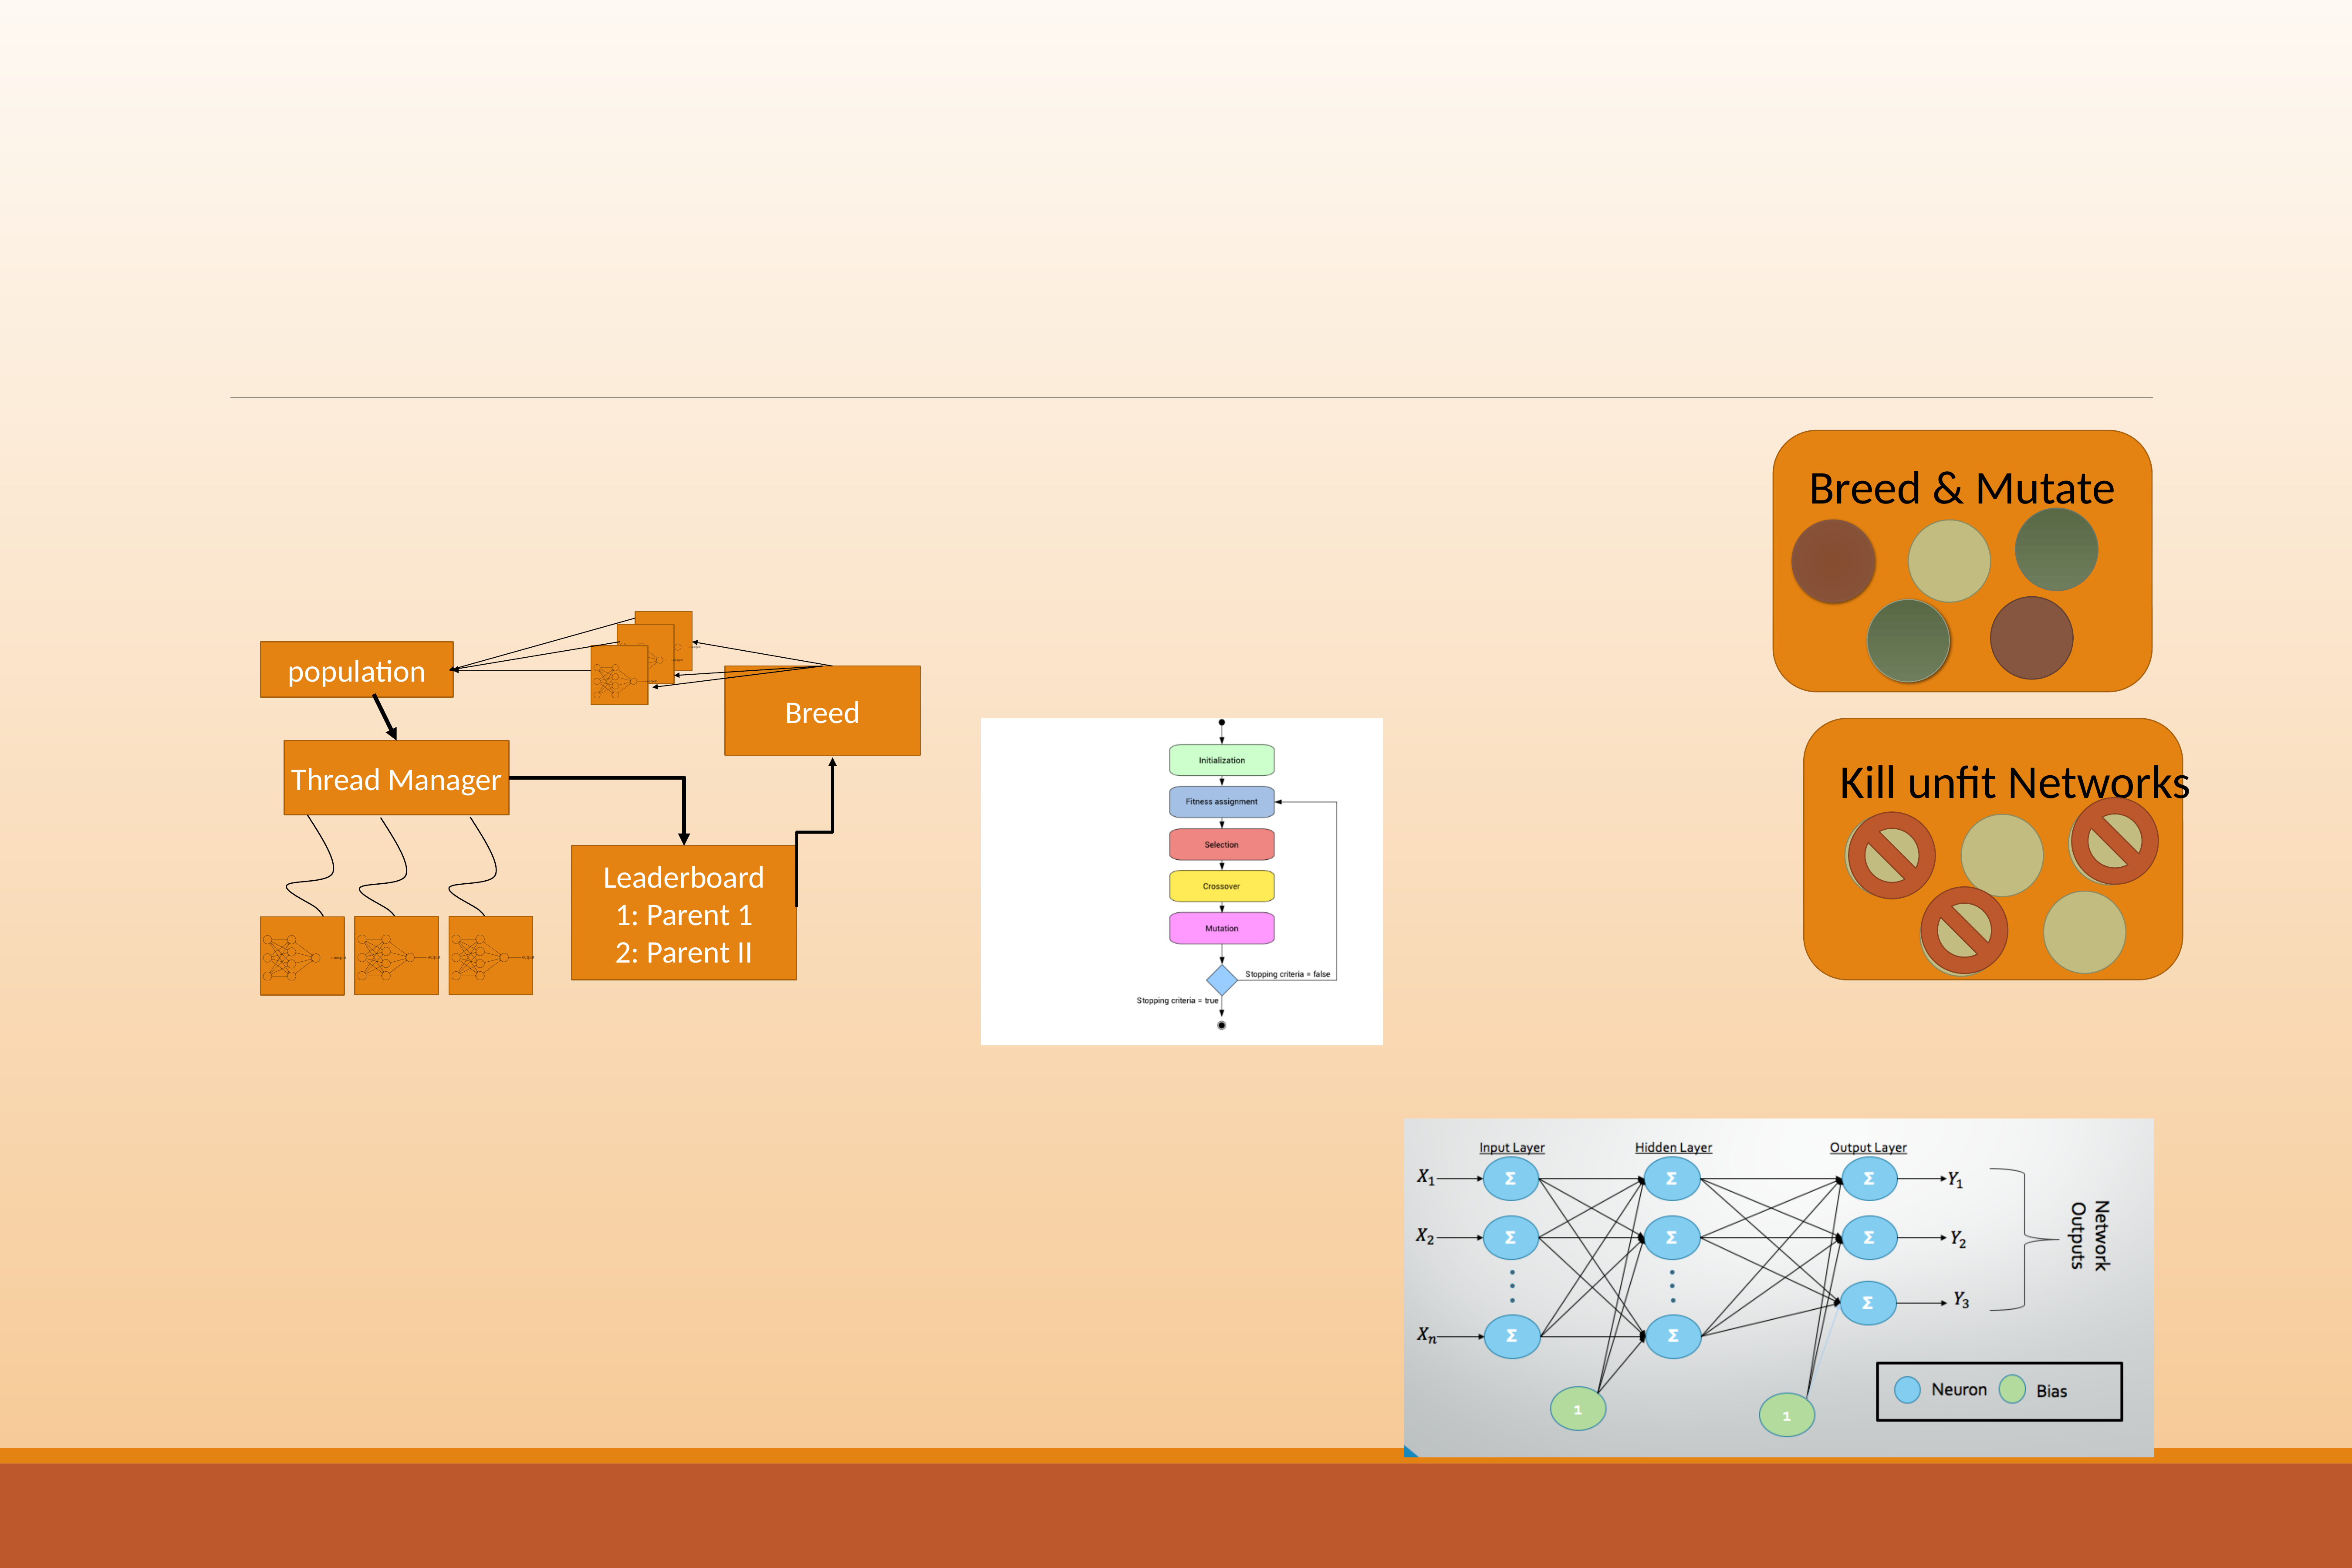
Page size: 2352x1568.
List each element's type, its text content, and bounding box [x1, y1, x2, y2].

text_box [449, 916, 533, 995]
text_box [2104, 814, 2141, 852]
picture [357, 935, 442, 980]
text_box Breed [724, 666, 921, 756]
text_box [1844, 816, 1871, 895]
text_box [260, 916, 345, 996]
text_box [2071, 797, 2159, 885]
picture [263, 935, 348, 980]
text_box [1990, 596, 2074, 680]
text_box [652, 666, 823, 688]
picture [593, 629, 702, 699]
text_box [1907, 519, 1991, 603]
text_box [1778, 429, 2148, 453]
text_box [639, 624, 675, 629]
text_box [1919, 924, 1986, 977]
text_box [358, 817, 407, 916]
text_box [1848, 811, 1936, 899]
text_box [692, 641, 833, 666]
text_box [286, 814, 335, 916]
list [980, 718, 1383, 1046]
text_box [448, 817, 497, 916]
text_box population [260, 641, 454, 698]
text_box [1938, 919, 1976, 956]
text_box [2068, 815, 2116, 885]
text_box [674, 666, 823, 676]
text_box Breed & Mutate [1776, 453, 2149, 517]
text_box [1960, 814, 2044, 897]
text_box [1772, 456, 2153, 693]
text_box [1803, 718, 2183, 980]
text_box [509, 777, 685, 846]
text_box [1866, 599, 1950, 683]
text_box [1791, 519, 1875, 603]
text_box [635, 611, 693, 629]
text_box [2015, 507, 2099, 591]
text_box [2043, 890, 2127, 974]
text_box Kill unfit Networks [1829, 747, 2202, 811]
text_box [354, 916, 439, 995]
text_box Thread Manager [284, 740, 510, 815]
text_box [448, 618, 635, 671]
text_box [1953, 904, 1991, 942]
text_box [1881, 829, 1918, 867]
picture [1404, 1119, 2154, 1458]
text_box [373, 694, 397, 741]
text_box [1866, 844, 1903, 882]
picture [451, 935, 536, 980]
text_box Leaderboard 1: Parent 1 2: Parent II [571, 845, 797, 980]
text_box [740, 814, 890, 851]
text_box [1920, 886, 2009, 974]
text_box [2089, 830, 2126, 867]
text_box [591, 675, 649, 705]
